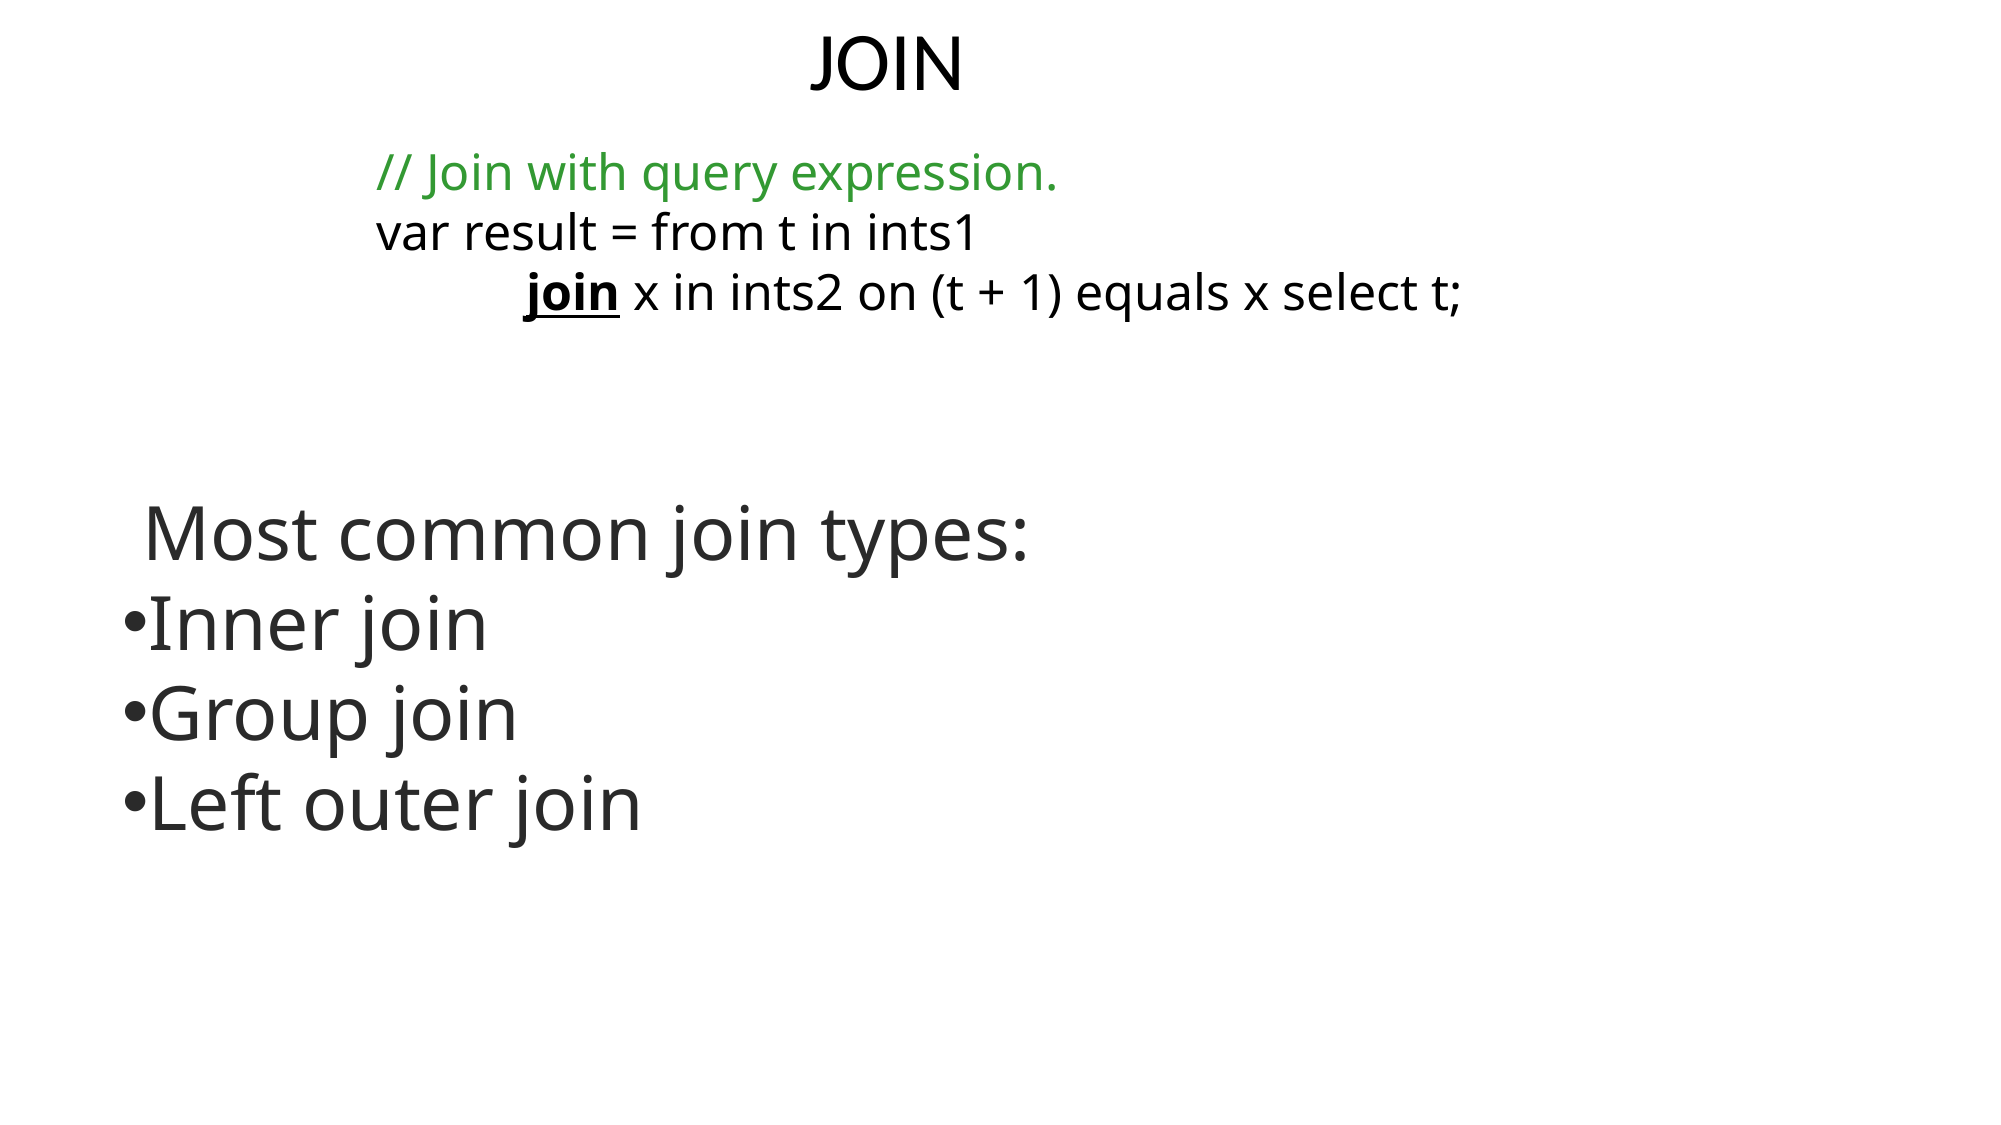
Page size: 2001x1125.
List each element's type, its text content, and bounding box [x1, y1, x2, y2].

text_box Most common join types: Inner join Group join Left outer join [107, 478, 1108, 854]
text_box // Join with query expression. var result = from t in ints1 join x in ints2 on (t + 1) equals x select t; [361, 133, 1485, 329]
text_box JOIN [794, 0, 981, 115]
